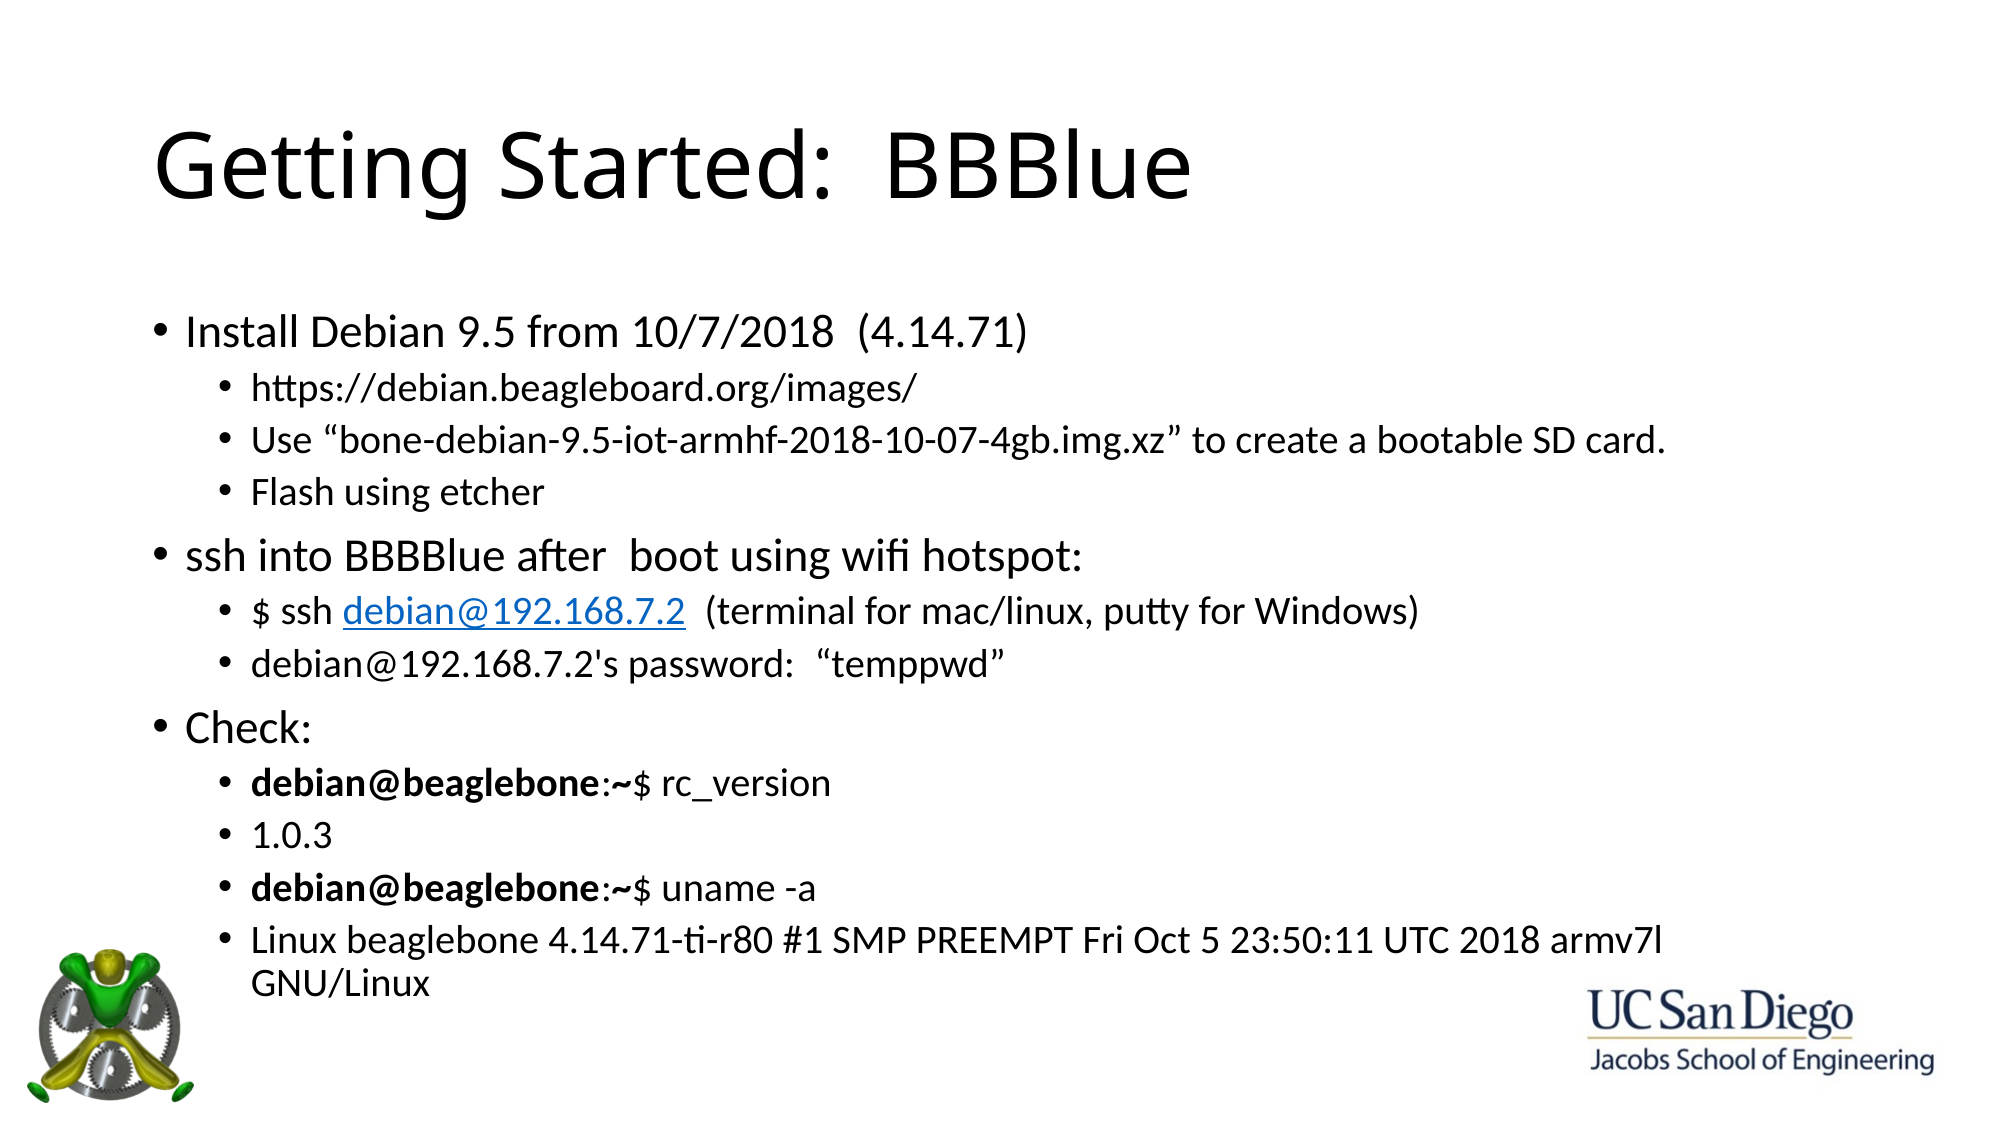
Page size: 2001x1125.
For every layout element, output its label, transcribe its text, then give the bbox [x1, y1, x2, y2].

picture [27, 949, 194, 1103]
title Getting Started: BBBlue [137, 59, 1863, 278]
picture [1543, 945, 1978, 1120]
list Install Debian 9.5 from 10/7/2018 (4.14.71) https://debian.beagleboard.org/images/ Use “bone-debian-9.5-iot-armhf-2018-10-07-4gb.img.xz” to create a bootable SD card. Flash using etcher ssh into BBBBlue after boot using wifi hotspot: $ ssh debian@192.168.7.2 (terminal for mac/linux, putty for Windows) debian@192.168.7.2's password: “temppwd” Check: debian@beaglebone:~$ rc_version 1.0.3 debian@beaglebone:~$ uname -a Linux beaglebone 4.14.71-ti-r80 #1 SMP PREEMPT Fri Oct 5 23:50:11 UTC 2018 armv7l GNU/Linux [137, 299, 1863, 1014]
